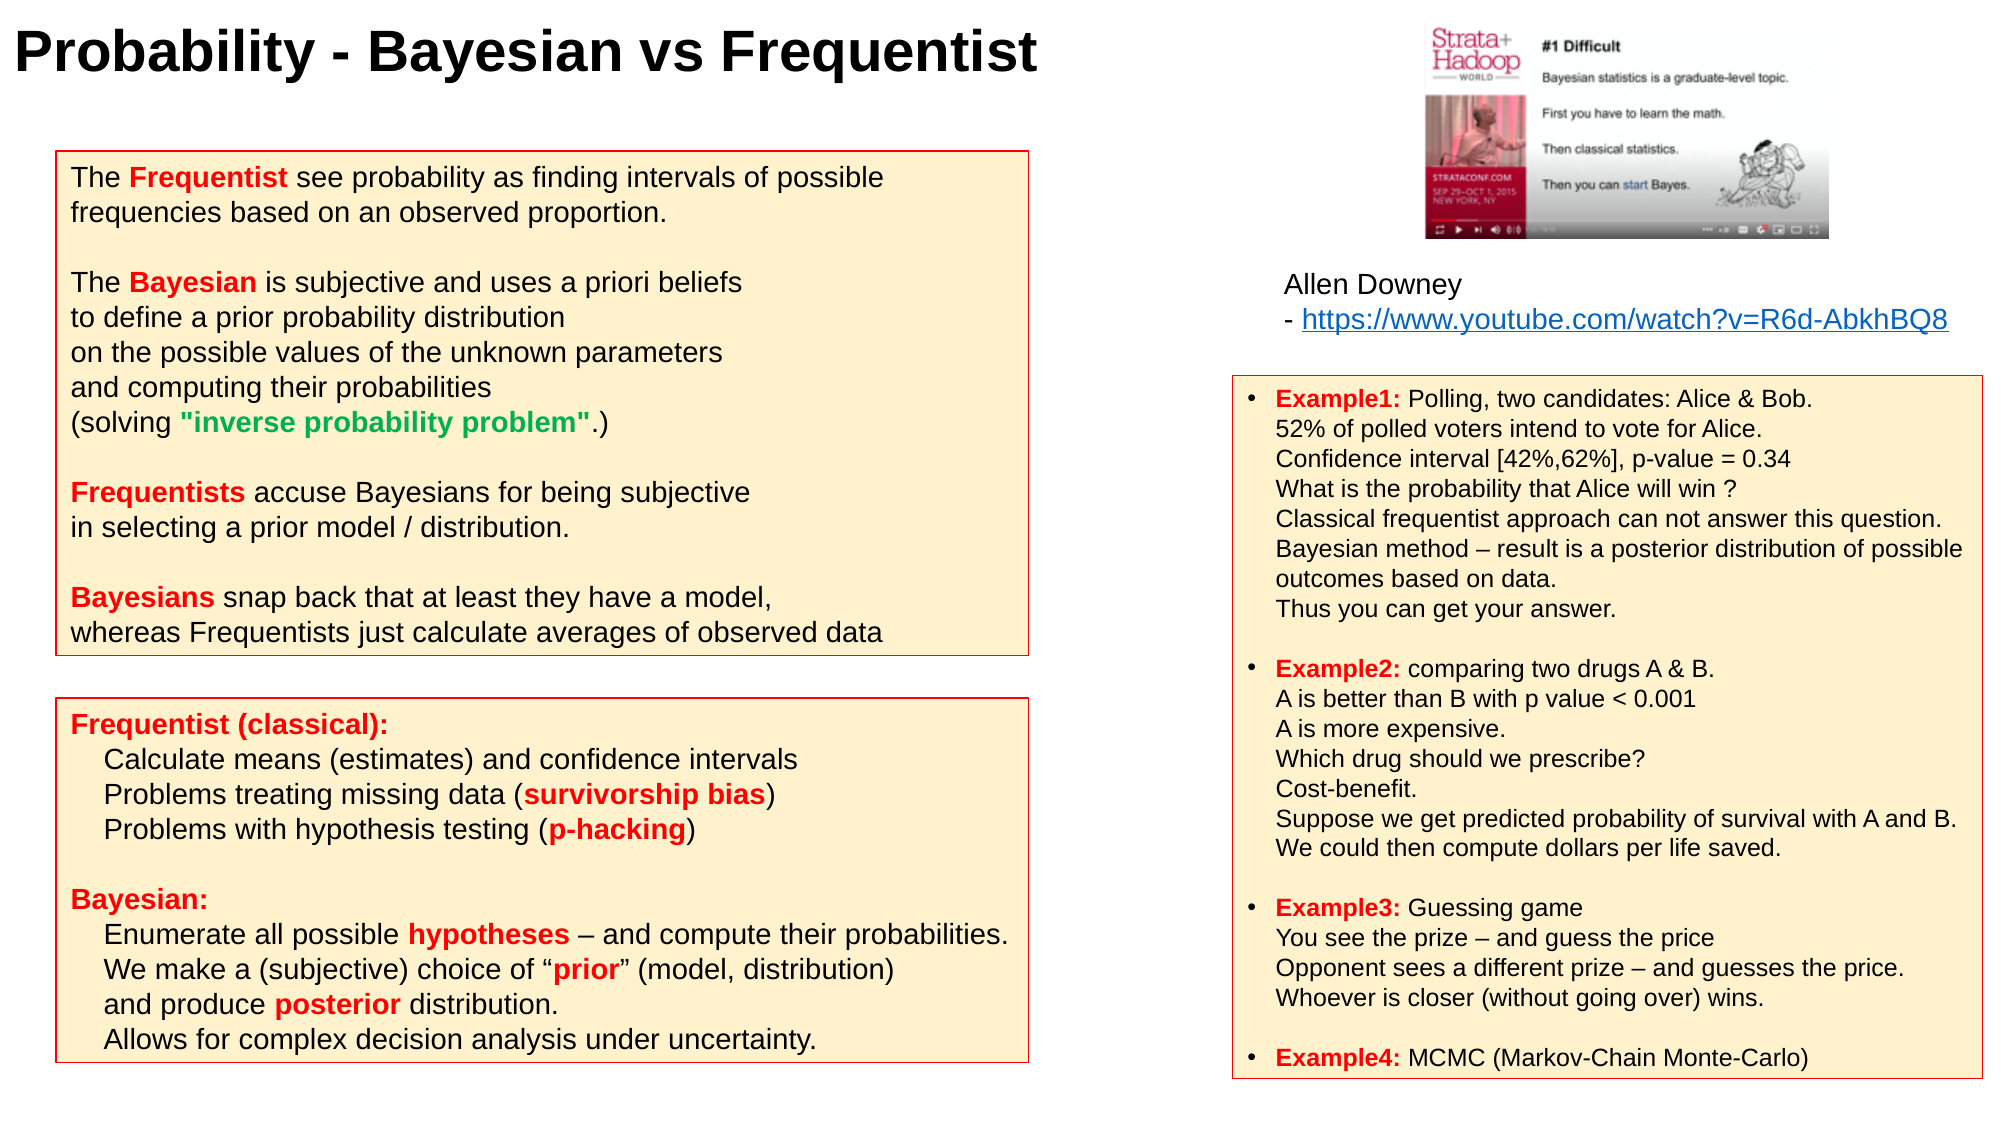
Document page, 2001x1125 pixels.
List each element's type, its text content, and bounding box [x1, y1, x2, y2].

text_box Allen Downey - https://www.youtube.com/watch?v=R6d-AbkhBQ8 [1269, 257, 1983, 343]
text_box Probability - Bayesian vs Frequentist [0, 6, 1099, 91]
text_box Example1: Polling, two candidates: Alice & Bob. 52% of polled voters intend to vote for Alice. Confidence interval [42%,62%], p-value = 0.34 What is the probability that Alice will win ? Classical frequentist approach can not answer this question. Bayesian method – result is a posterior distribution of possible outcomes based on data. Thus you can get your answer. Example2: comparing two drugs A & B. A is better than B with p value < 0.001 A is more expensive. Which drug should we prescribe? Cost-benefit. Suppose we get predicted probability of survival with A and B. We could then compute dollars per life saved. Example3: Guessing game You see the prize – and guess the price Opponent sees a different prize – and guesses the price. Whoever is closer (without going over) wins. Example4: MCMC (Markov-Chain Monte-Carlo) [1232, 375, 1983, 1079]
text_box Frequentist (classical): Calculate means (estimates) and confidence intervals Problems treating missing data (survivorship bias) Problems with hypothesis testing (p-hacking) Bayesian: Enumerate all possible hypotheses – and compute their probabilities. We make a (subjective) choice of “prior” (model, distribution) and produce posterior distribution. Allows for complex decision analysis under uncertainty. [55, 698, 1029, 1063]
picture [1423, 22, 1829, 239]
text_box The Frequentist see probability as finding intervals of possible frequencies based on an observed proportion. The Bayesian is subjective and uses a priori beliefs to define a prior probability distribution on the possible values of the unknown parameters and computing their probabilities (solving "inverse probability problem".) Frequentists accuse Bayesians for being subjective in selecting a prior model / distribution. Bayesians snap back that at least they have a model, whereas Frequentists just calculate averages of observed data [55, 151, 1029, 656]
